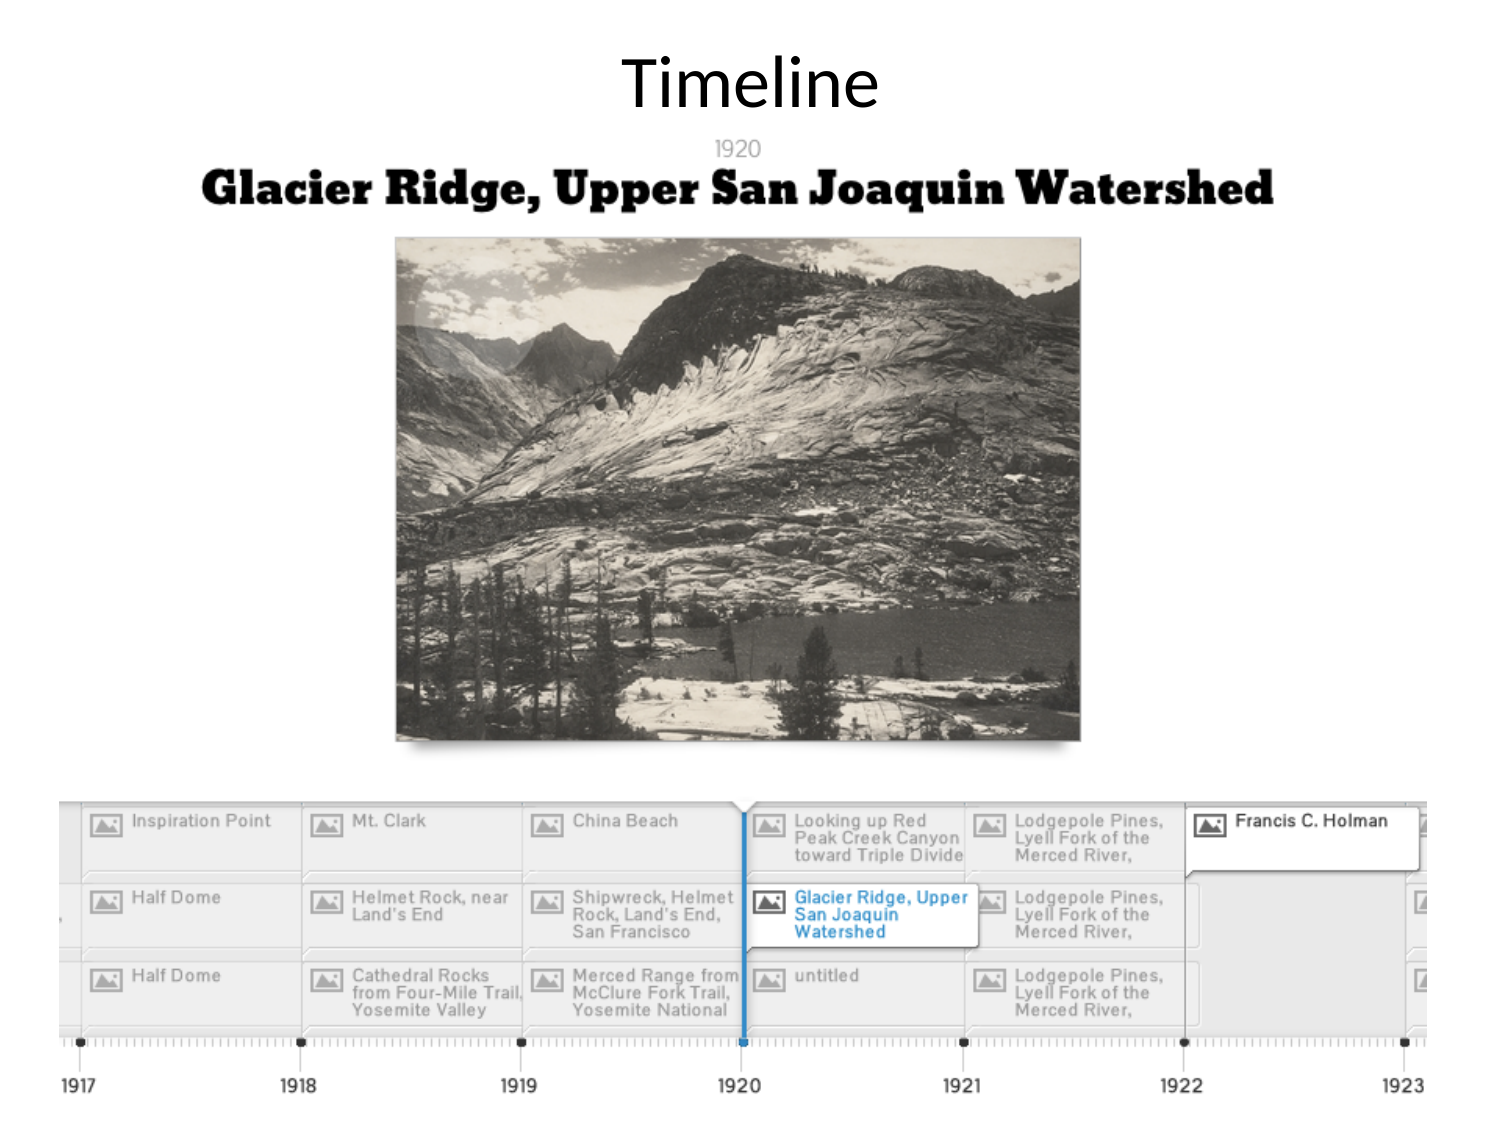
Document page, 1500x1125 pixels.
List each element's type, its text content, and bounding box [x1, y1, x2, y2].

title Timeline [76, 25, 1427, 112]
picture [59, 112, 1427, 1105]
